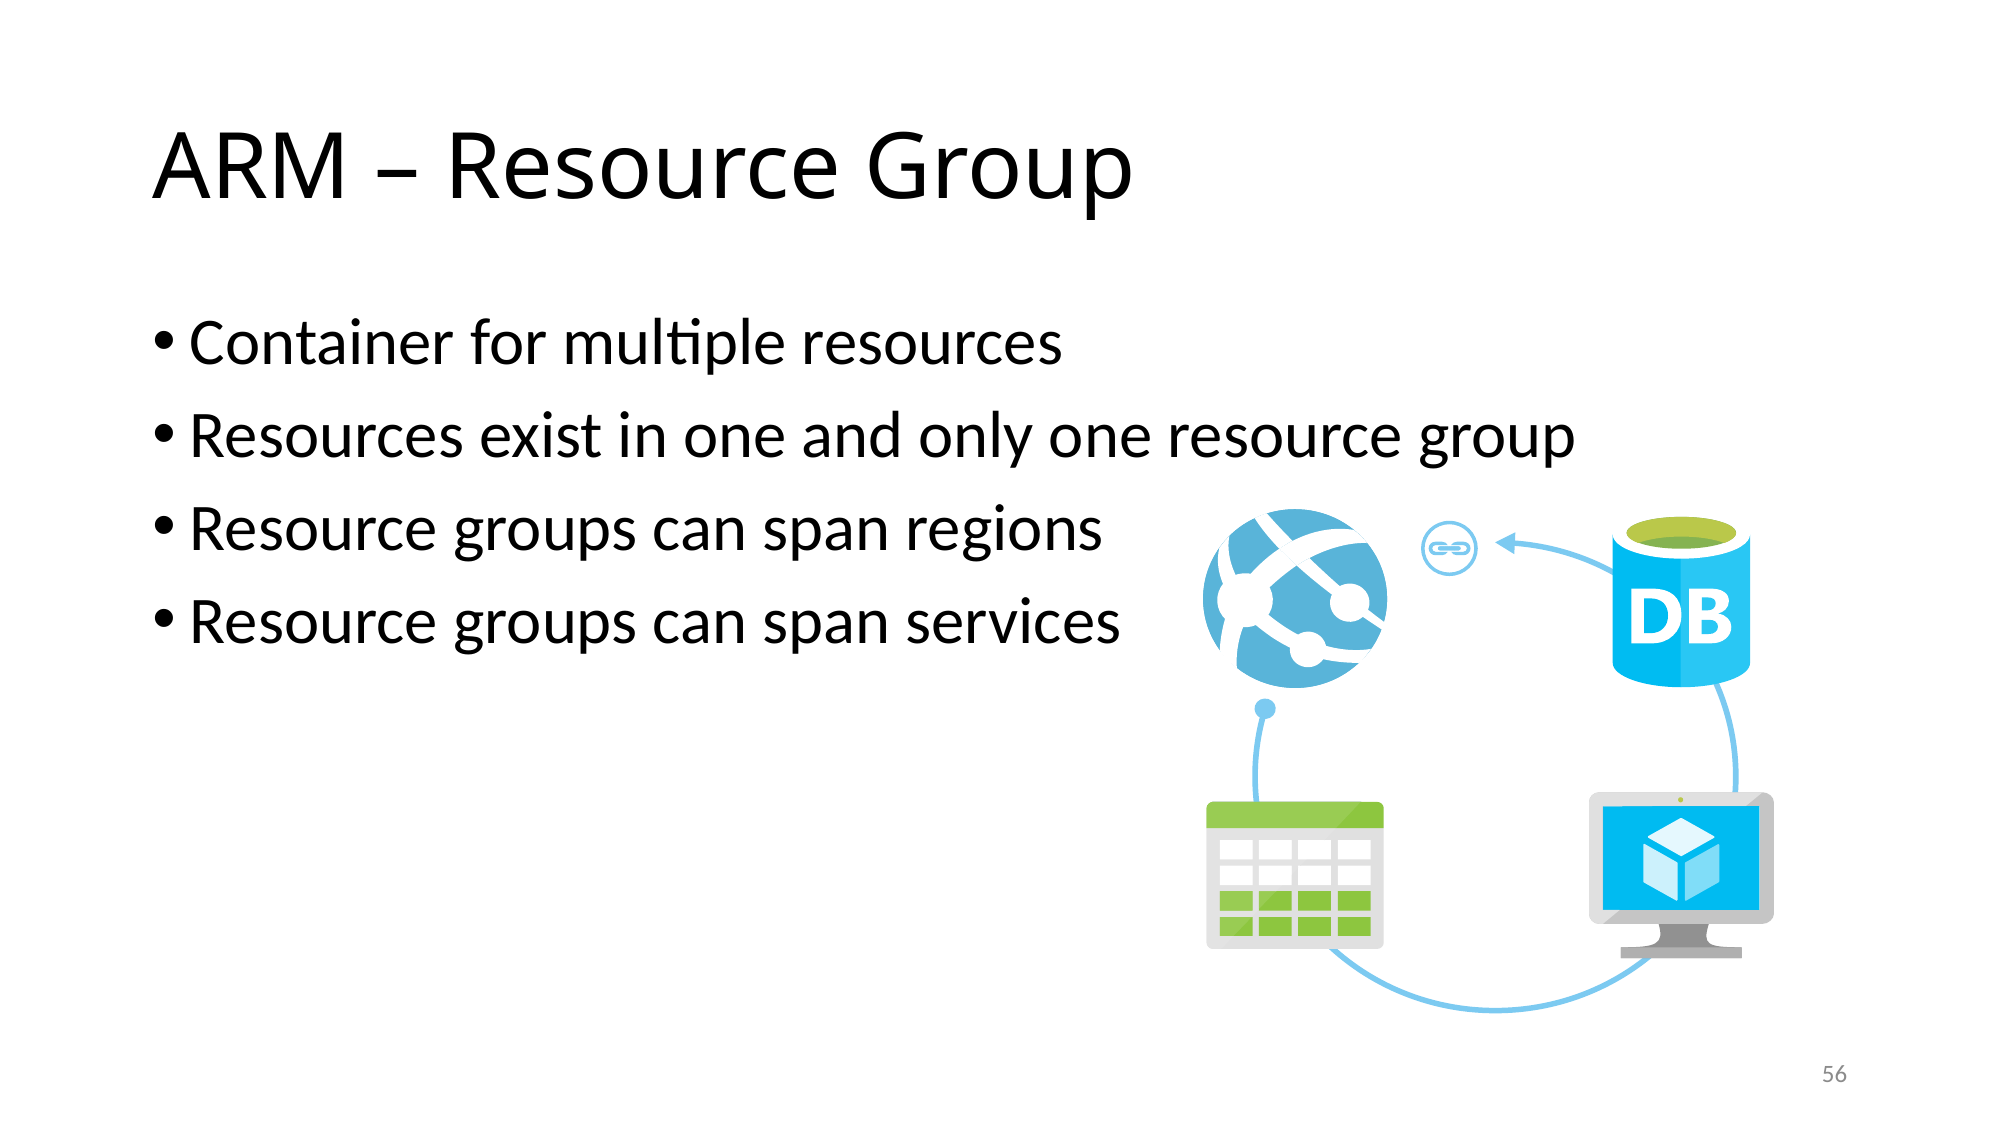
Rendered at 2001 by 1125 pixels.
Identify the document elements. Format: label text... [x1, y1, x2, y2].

title ARM – Resource Group [137, 59, 1863, 278]
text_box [1191, 509, 1774, 1014]
slide_number 56 [1412, 1042, 1863, 1103]
list Container for multiple resources Resources exist in one and only one resource group Resource groups can span regions Resource groups can span services [137, 299, 1863, 1014]
